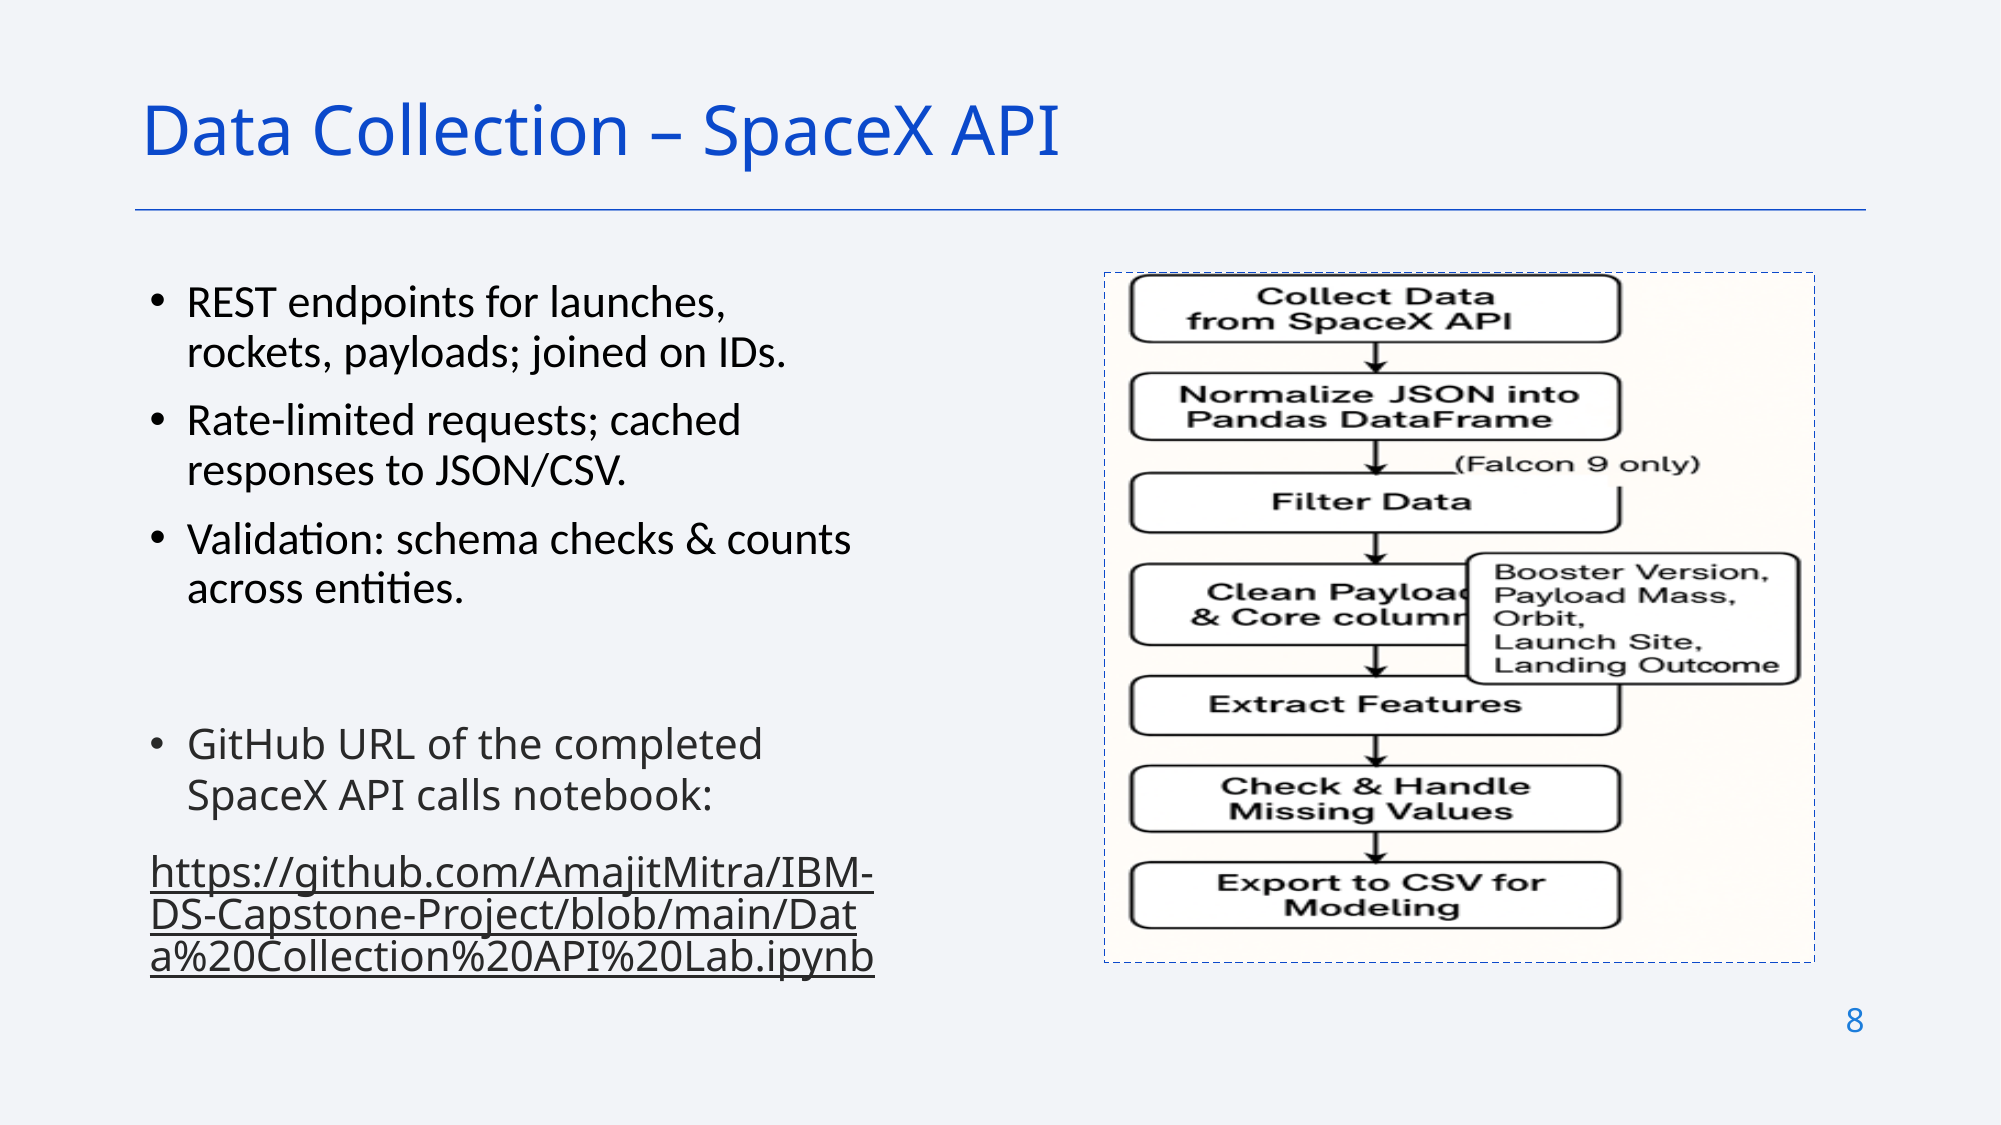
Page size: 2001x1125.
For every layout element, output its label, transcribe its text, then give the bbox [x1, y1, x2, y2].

list REST endpoints for launches, rockets, payloads; joined on IDs. Rate-limited requests; cached responses to JSON/CSV. Validation: schema checks & counts across entities. GitHub URL of the completed SpaceX API calls notebook: https://github.com/AmajitMitra/IBM-DS-Capstone-Project/blob/main/Data%20Collection%20API%20Lab.ipynb [134, 270, 896, 964]
text_box Data Collection – SpaceX API [126, 88, 1852, 179]
slide_number 8 [1429, 988, 1880, 1055]
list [1104, 272, 1815, 963]
picture [0, 0, 2001, 1125]
